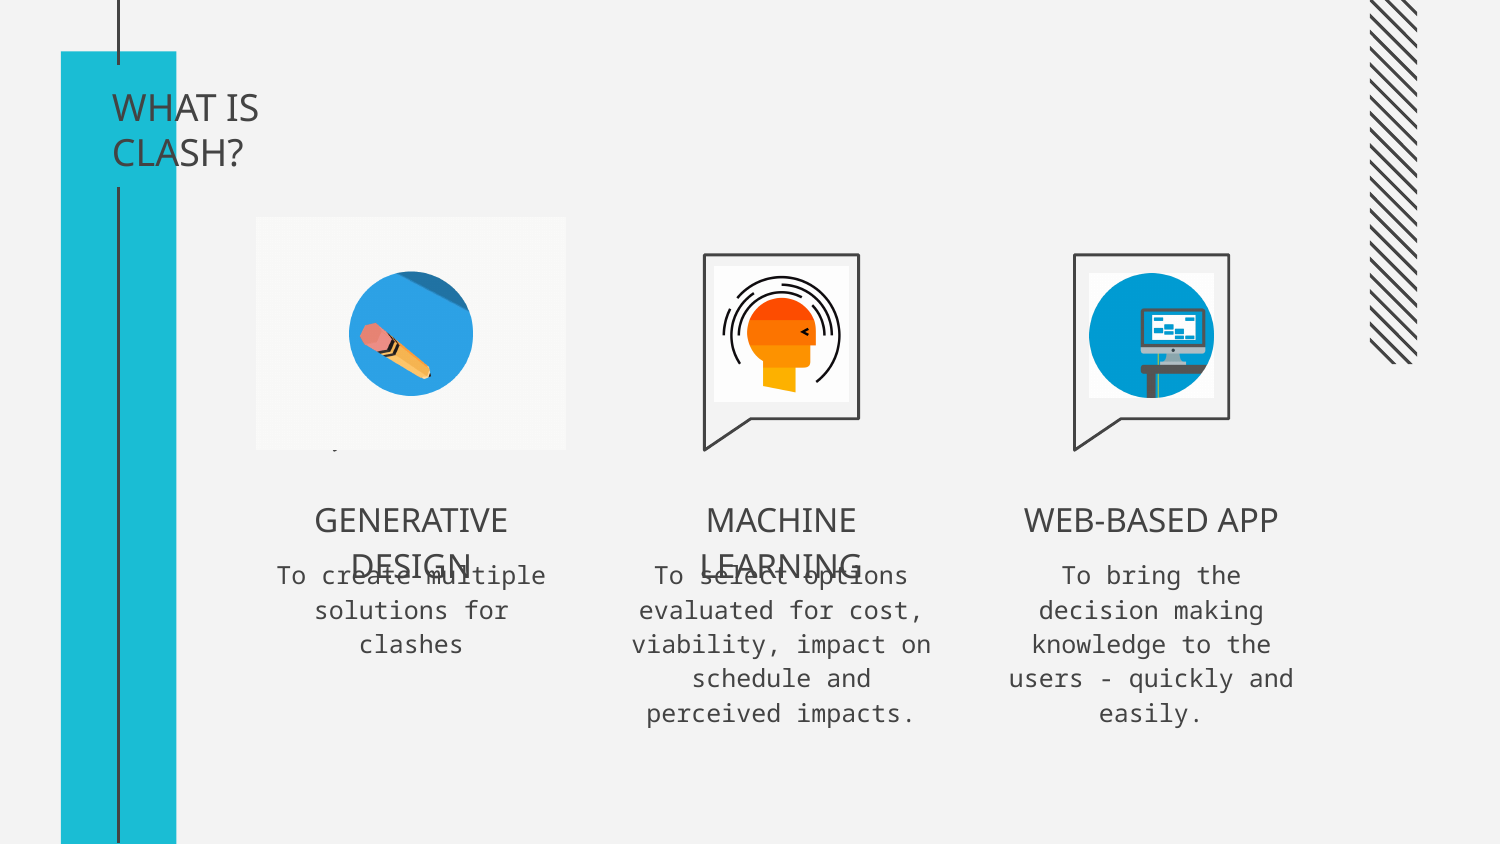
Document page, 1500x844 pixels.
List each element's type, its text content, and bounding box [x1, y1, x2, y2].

text_box [1073, 253, 1231, 452]
picture [256, 217, 567, 450]
subtitle To select options evaluated for cost, viability, impact on schedule and perceived impacts. [612, 540, 951, 690]
subtitle WEB-BASED APP [982, 478, 1321, 530]
picture [1163, 273, 1214, 322]
picture [713, 266, 850, 402]
subtitle To bring the decision making knowledge to the users - quickly and easily. [982, 540, 1321, 690]
text_box [702, 253, 861, 452]
picture [1089, 273, 1140, 324]
subtitle To create multiple solutions for clashes [242, 540, 581, 690]
subtitle GENERATIVE DESIGN [242, 478, 581, 530]
title WHAT IS CLASH? [96, 67, 320, 190]
picture [1089, 309, 1214, 399]
subtitle MACHINE LEARNING [612, 478, 951, 530]
